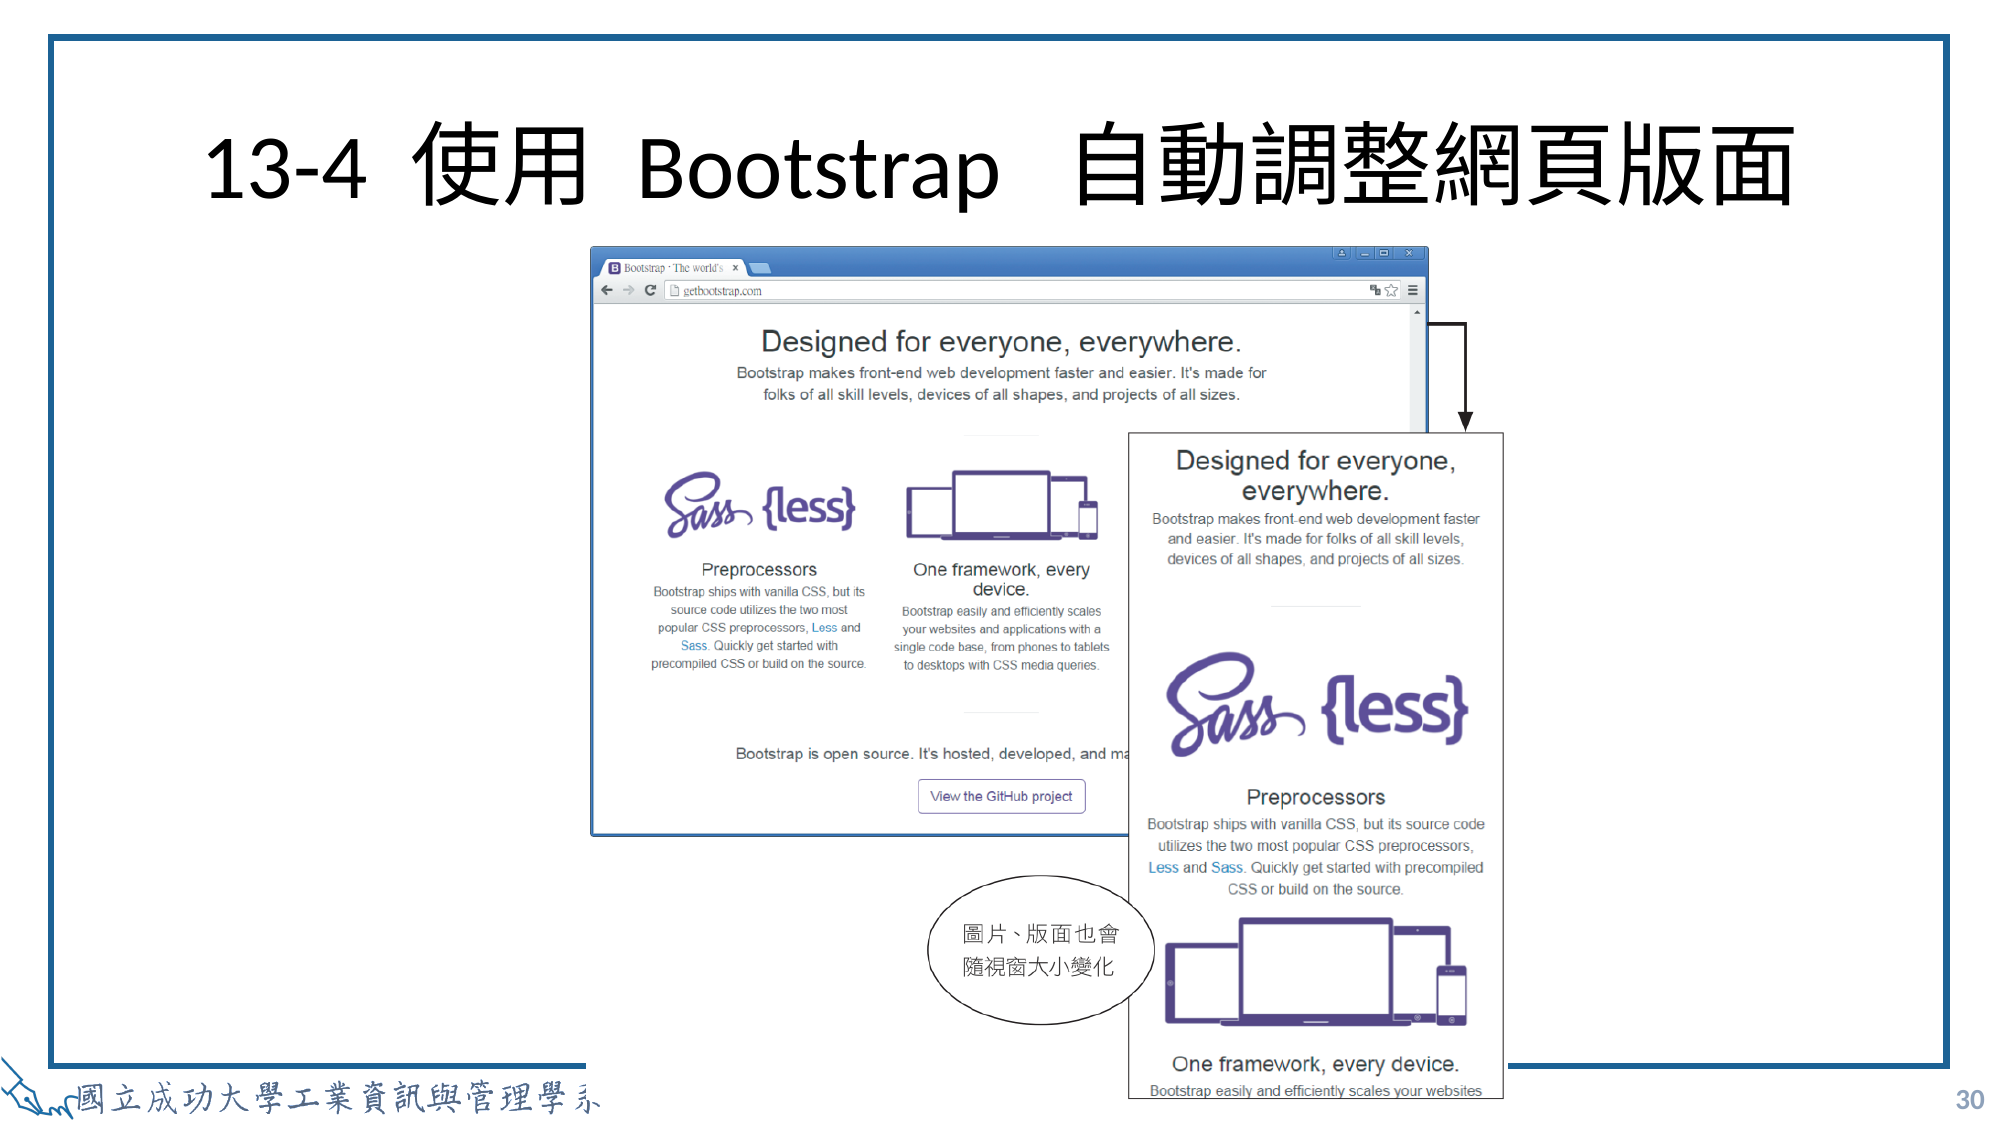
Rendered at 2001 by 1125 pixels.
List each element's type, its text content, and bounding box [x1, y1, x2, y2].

picture [0, 1049, 80, 1125]
picture [586, 243, 1508, 1100]
title 13-4 使用 Bootstrap 自動調整網頁版面 [137, 59, 1863, 278]
slide_number 30 [1550, 1067, 2000, 1125]
